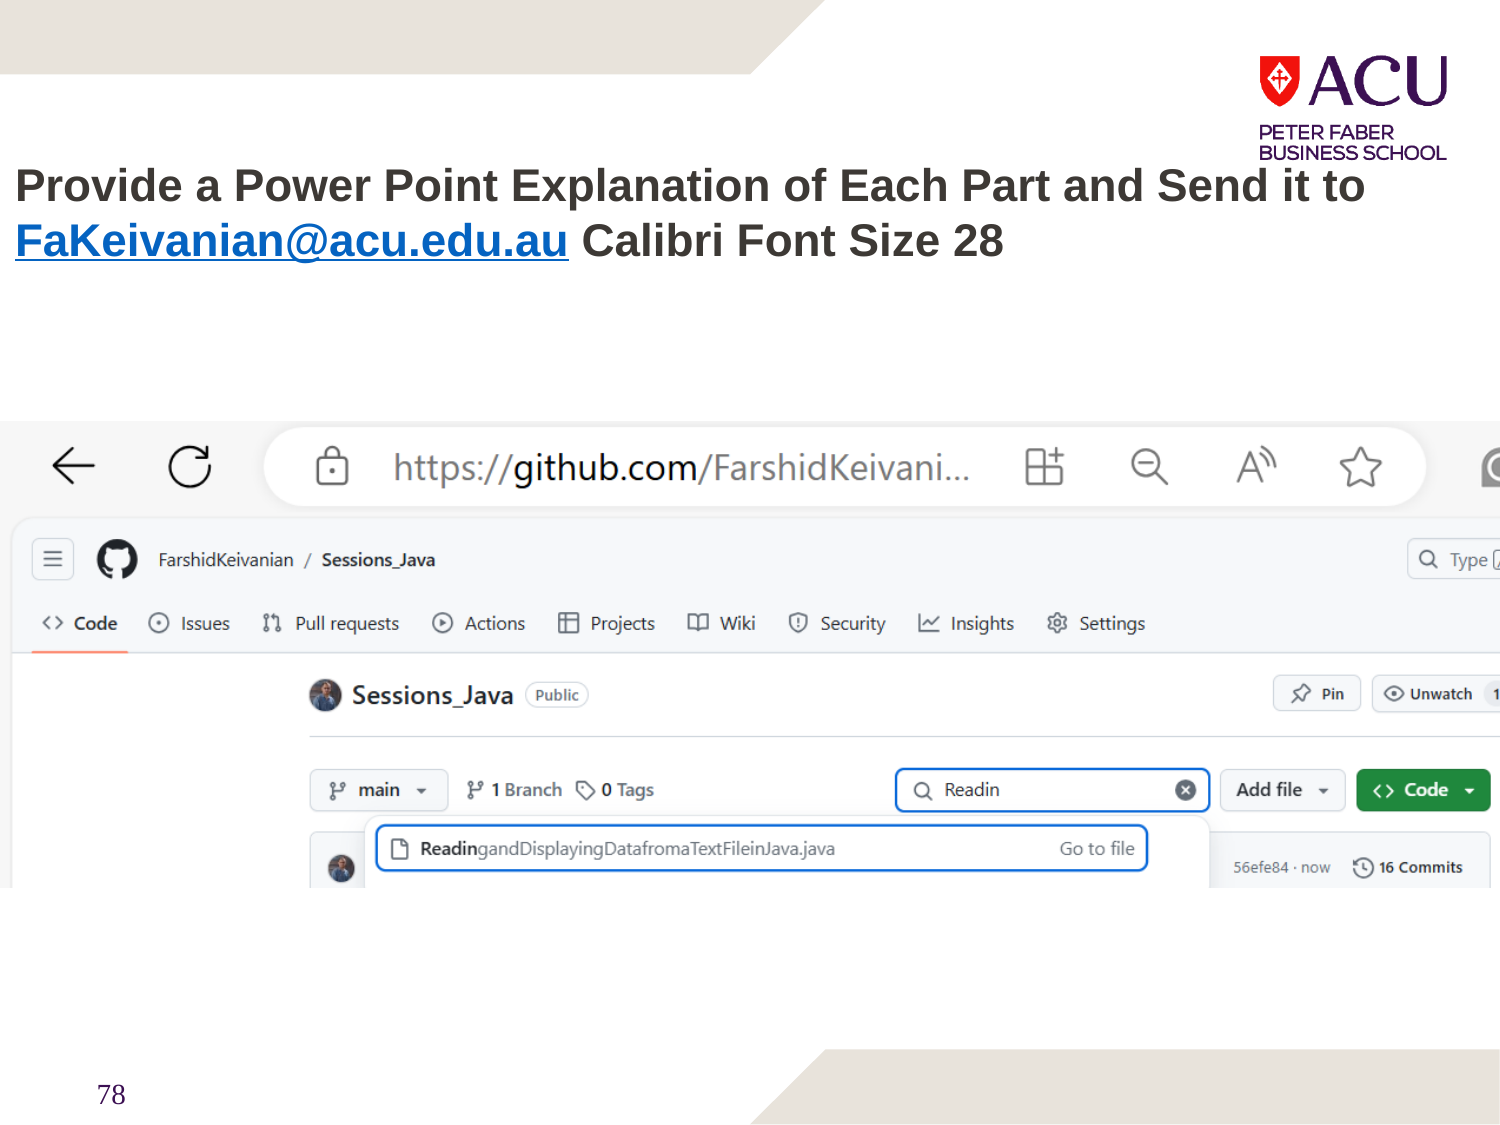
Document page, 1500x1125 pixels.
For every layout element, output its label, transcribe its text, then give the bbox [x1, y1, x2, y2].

picture [1240, 41, 1466, 160]
picture [0, 421, 1500, 888]
title Provide a Power Point Explanation of Each Part and Send it to FaKeivanian@acu.edu.au Calibri Font Size 28 [0, 160, 1500, 261]
slide_number 78 [81, 1068, 156, 1109]
